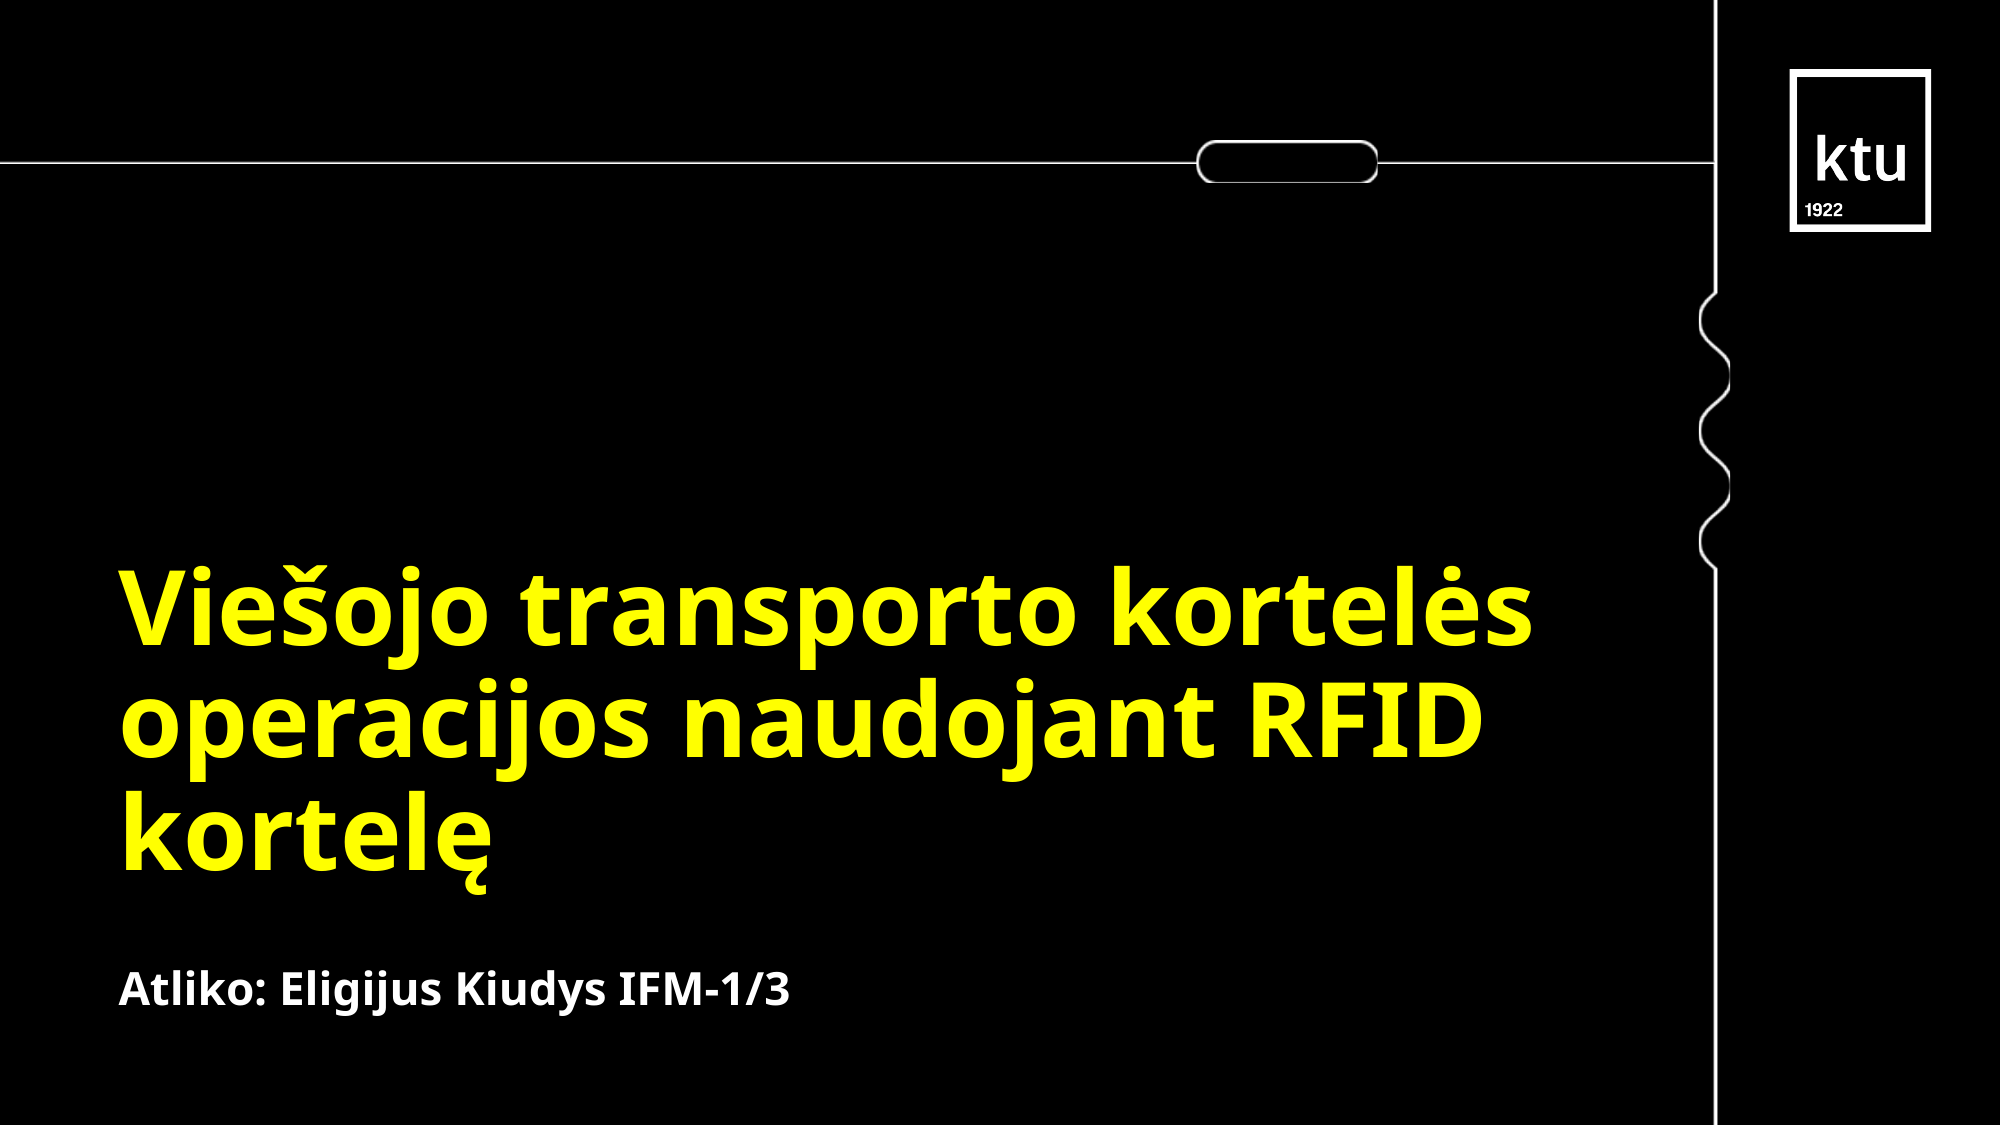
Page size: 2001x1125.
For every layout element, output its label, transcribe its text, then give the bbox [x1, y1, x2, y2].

list Viešojo transporto kortelės operacijos naudojant RFID kortelę [103, 320, 1557, 901]
list Atliko: Eligijus Kiudys IFM-1/3 [103, 957, 1557, 1024]
